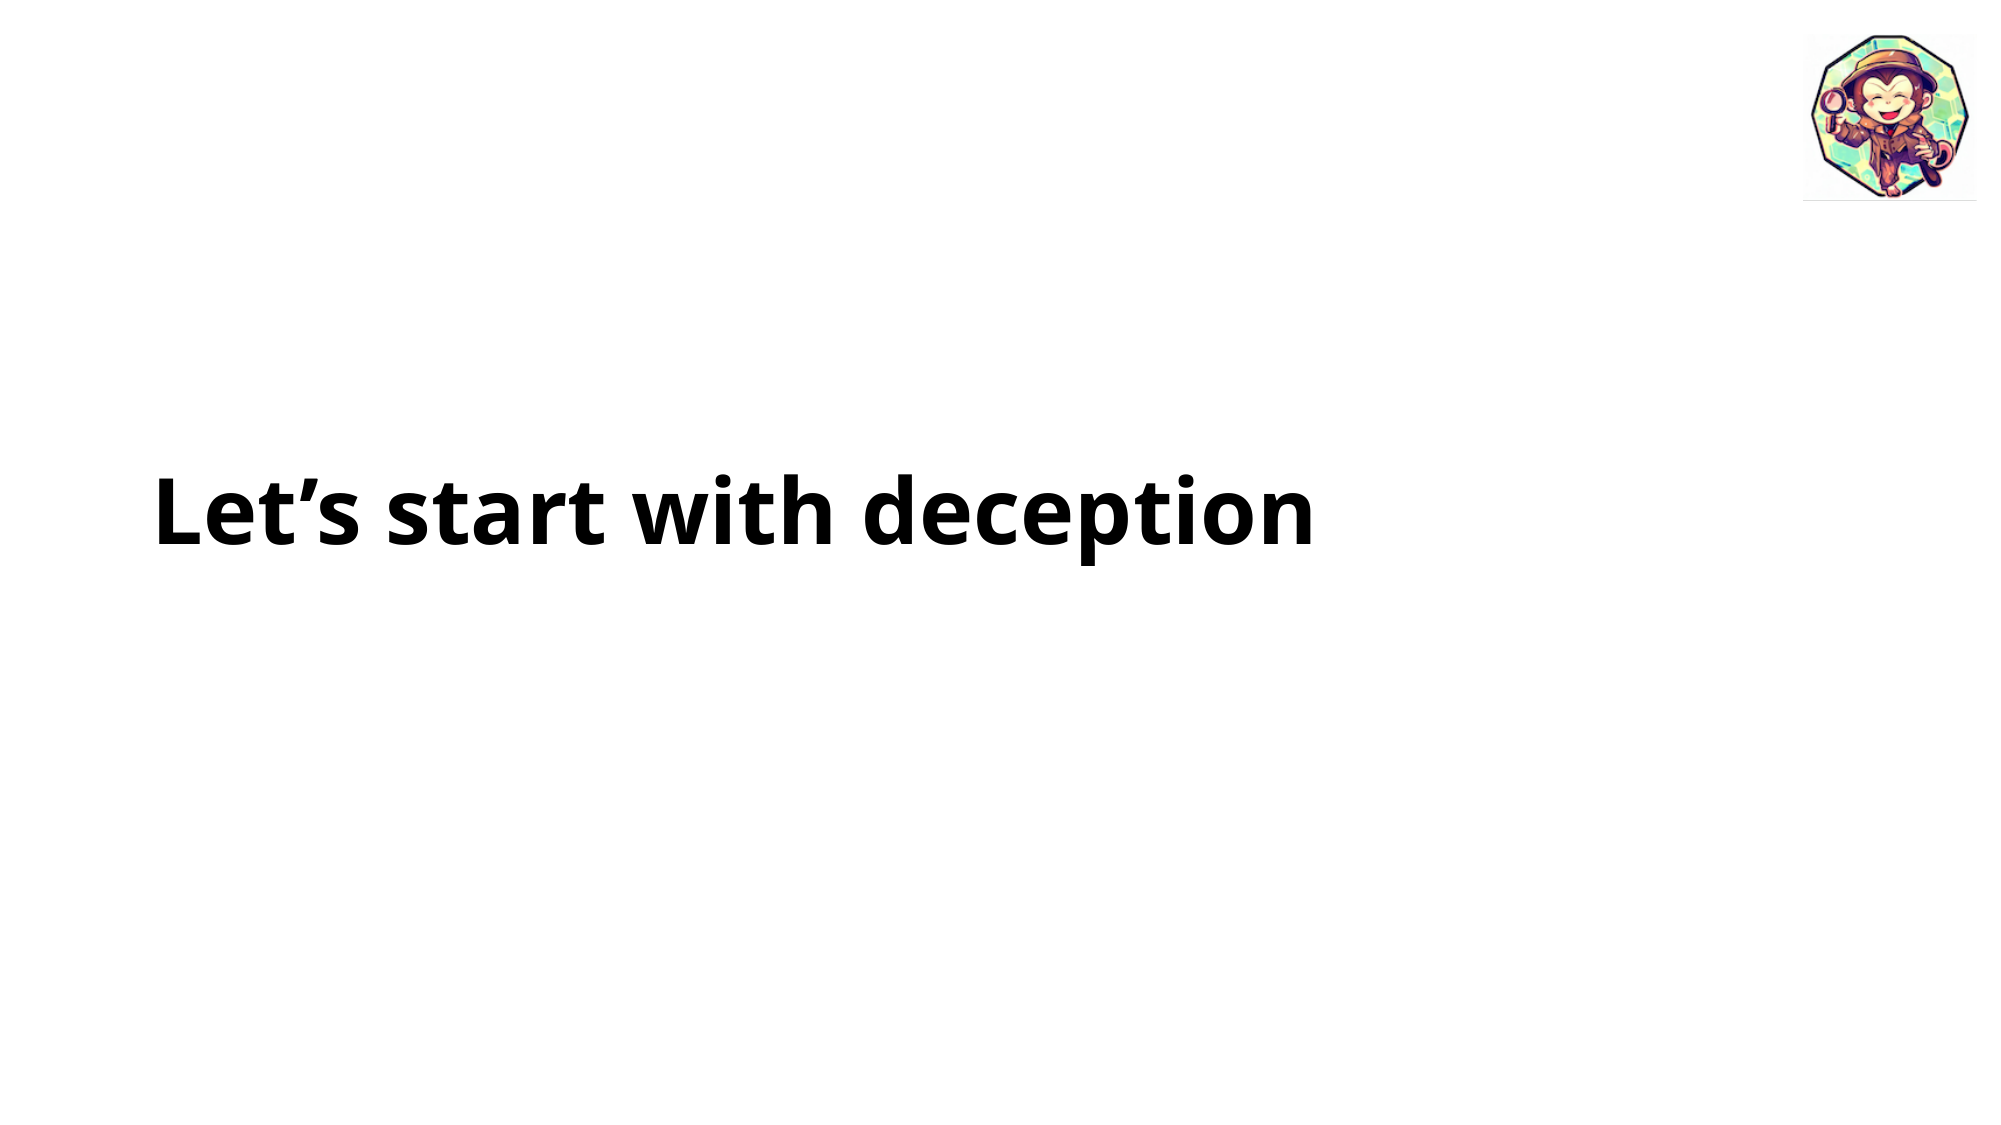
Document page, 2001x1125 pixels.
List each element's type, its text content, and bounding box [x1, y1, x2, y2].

title Let’s start with deception [136, 280, 1862, 749]
picture [1803, 34, 1978, 209]
